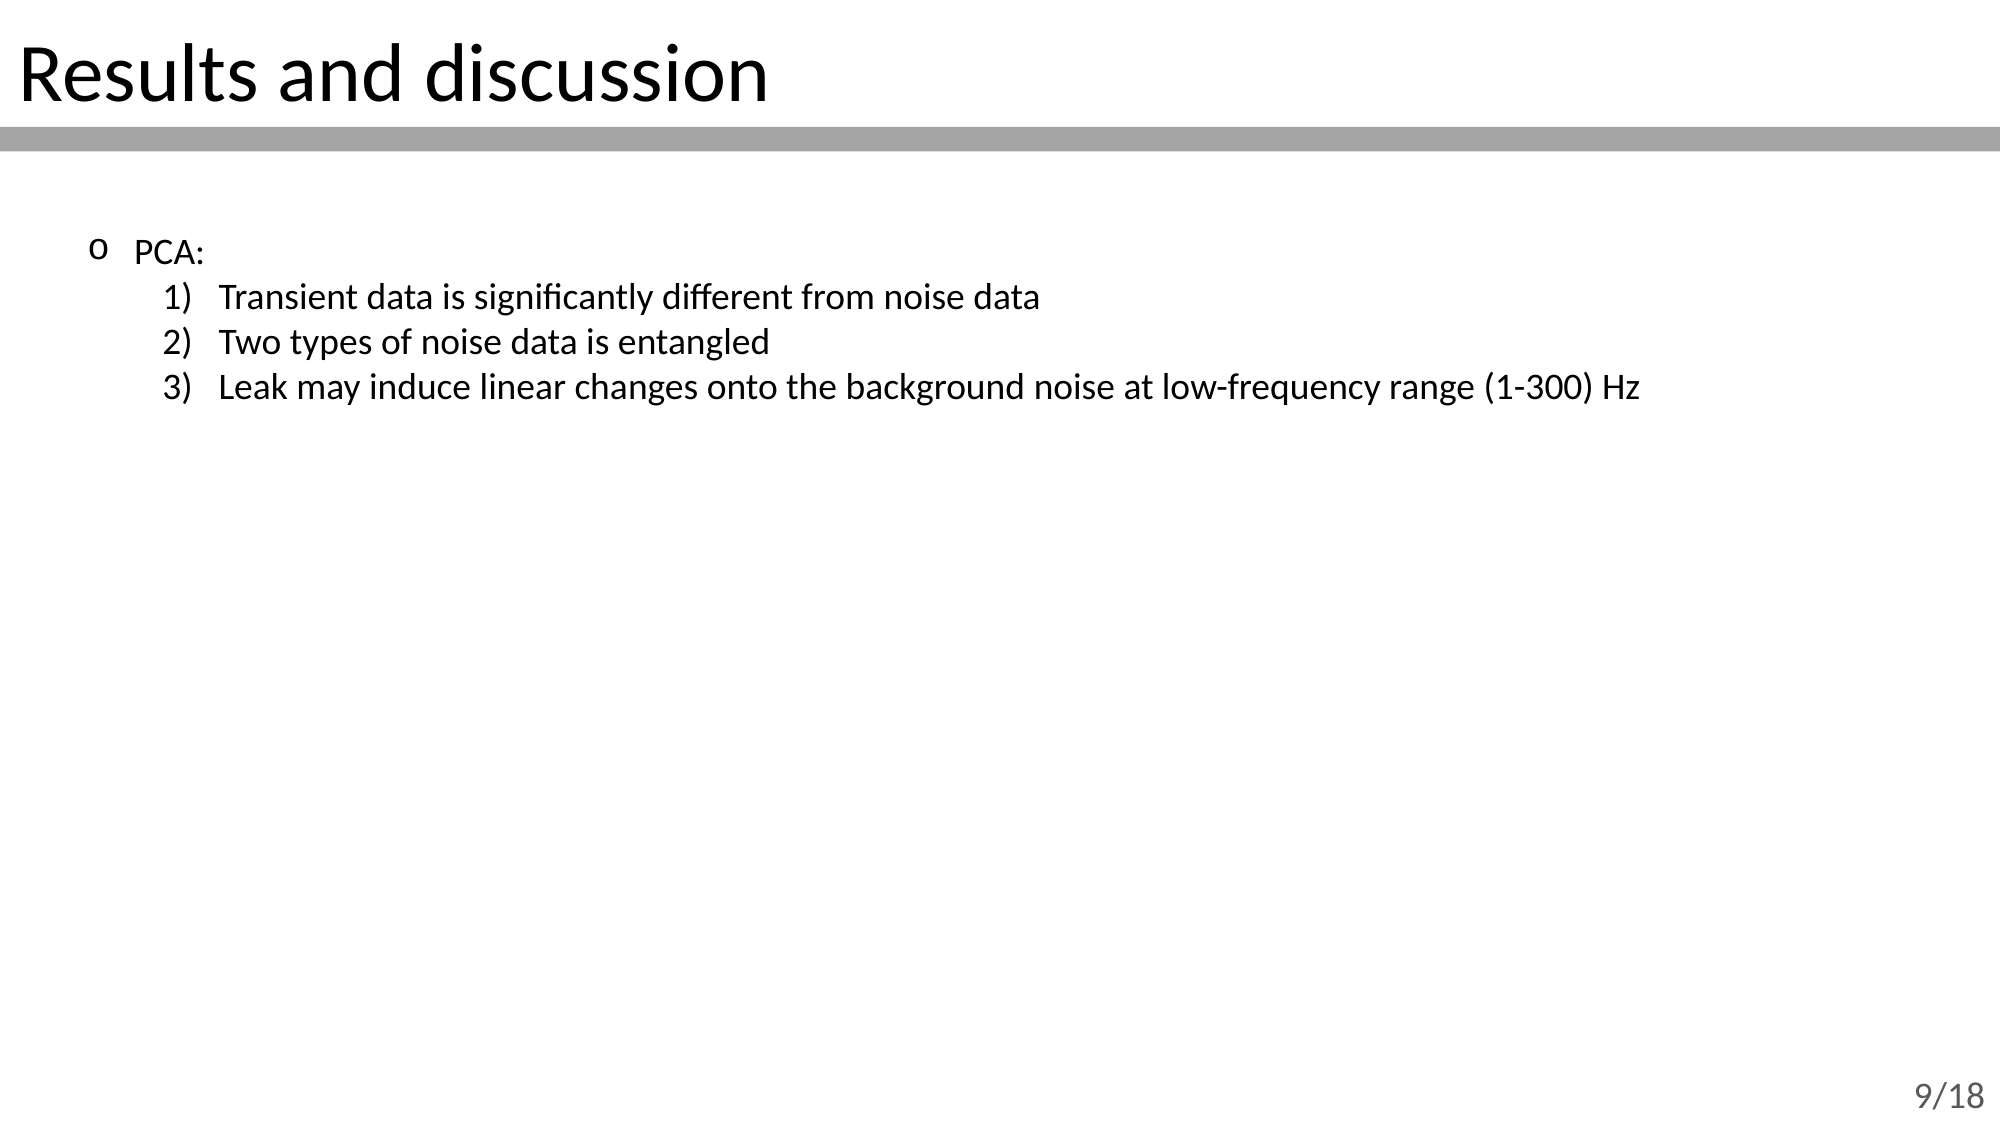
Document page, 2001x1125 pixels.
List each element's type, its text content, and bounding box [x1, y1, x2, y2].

text_box Results and discussion [3, 10, 786, 126]
text_box PCA: Transient data is significantly different from noise data Two types of noise data is entangled Leak may induce linear changes onto the background noise at low-frequency range (1-300) Hz [72, 219, 1909, 415]
text_box 9/18 [1826, 1063, 2000, 1123]
text_box [0, 126, 2000, 152]
